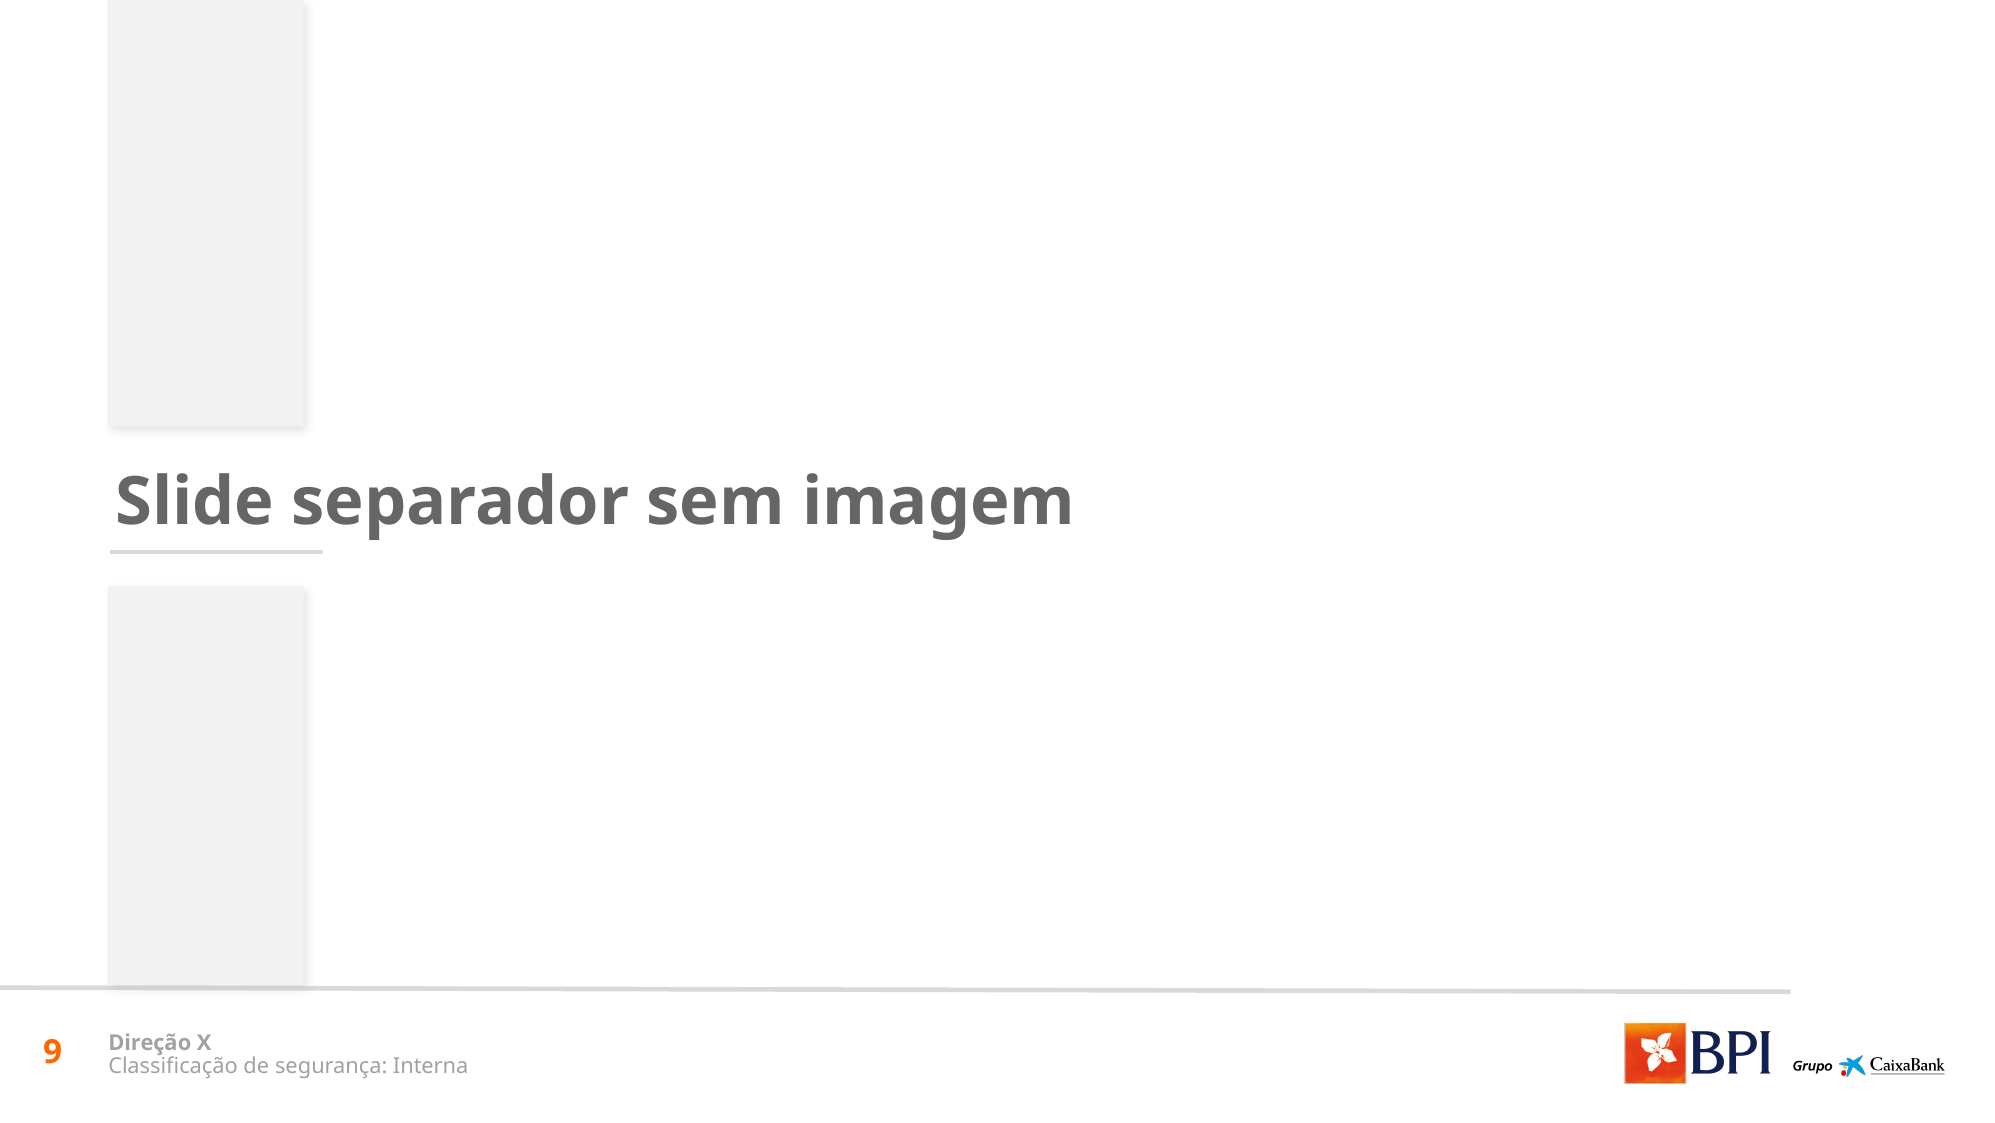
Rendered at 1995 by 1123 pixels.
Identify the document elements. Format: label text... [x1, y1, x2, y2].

slide_number 9 [28, 1023, 132, 1083]
picture [1624, 1022, 1945, 1084]
list Slide separador sem imagem [100, 449, 1880, 546]
